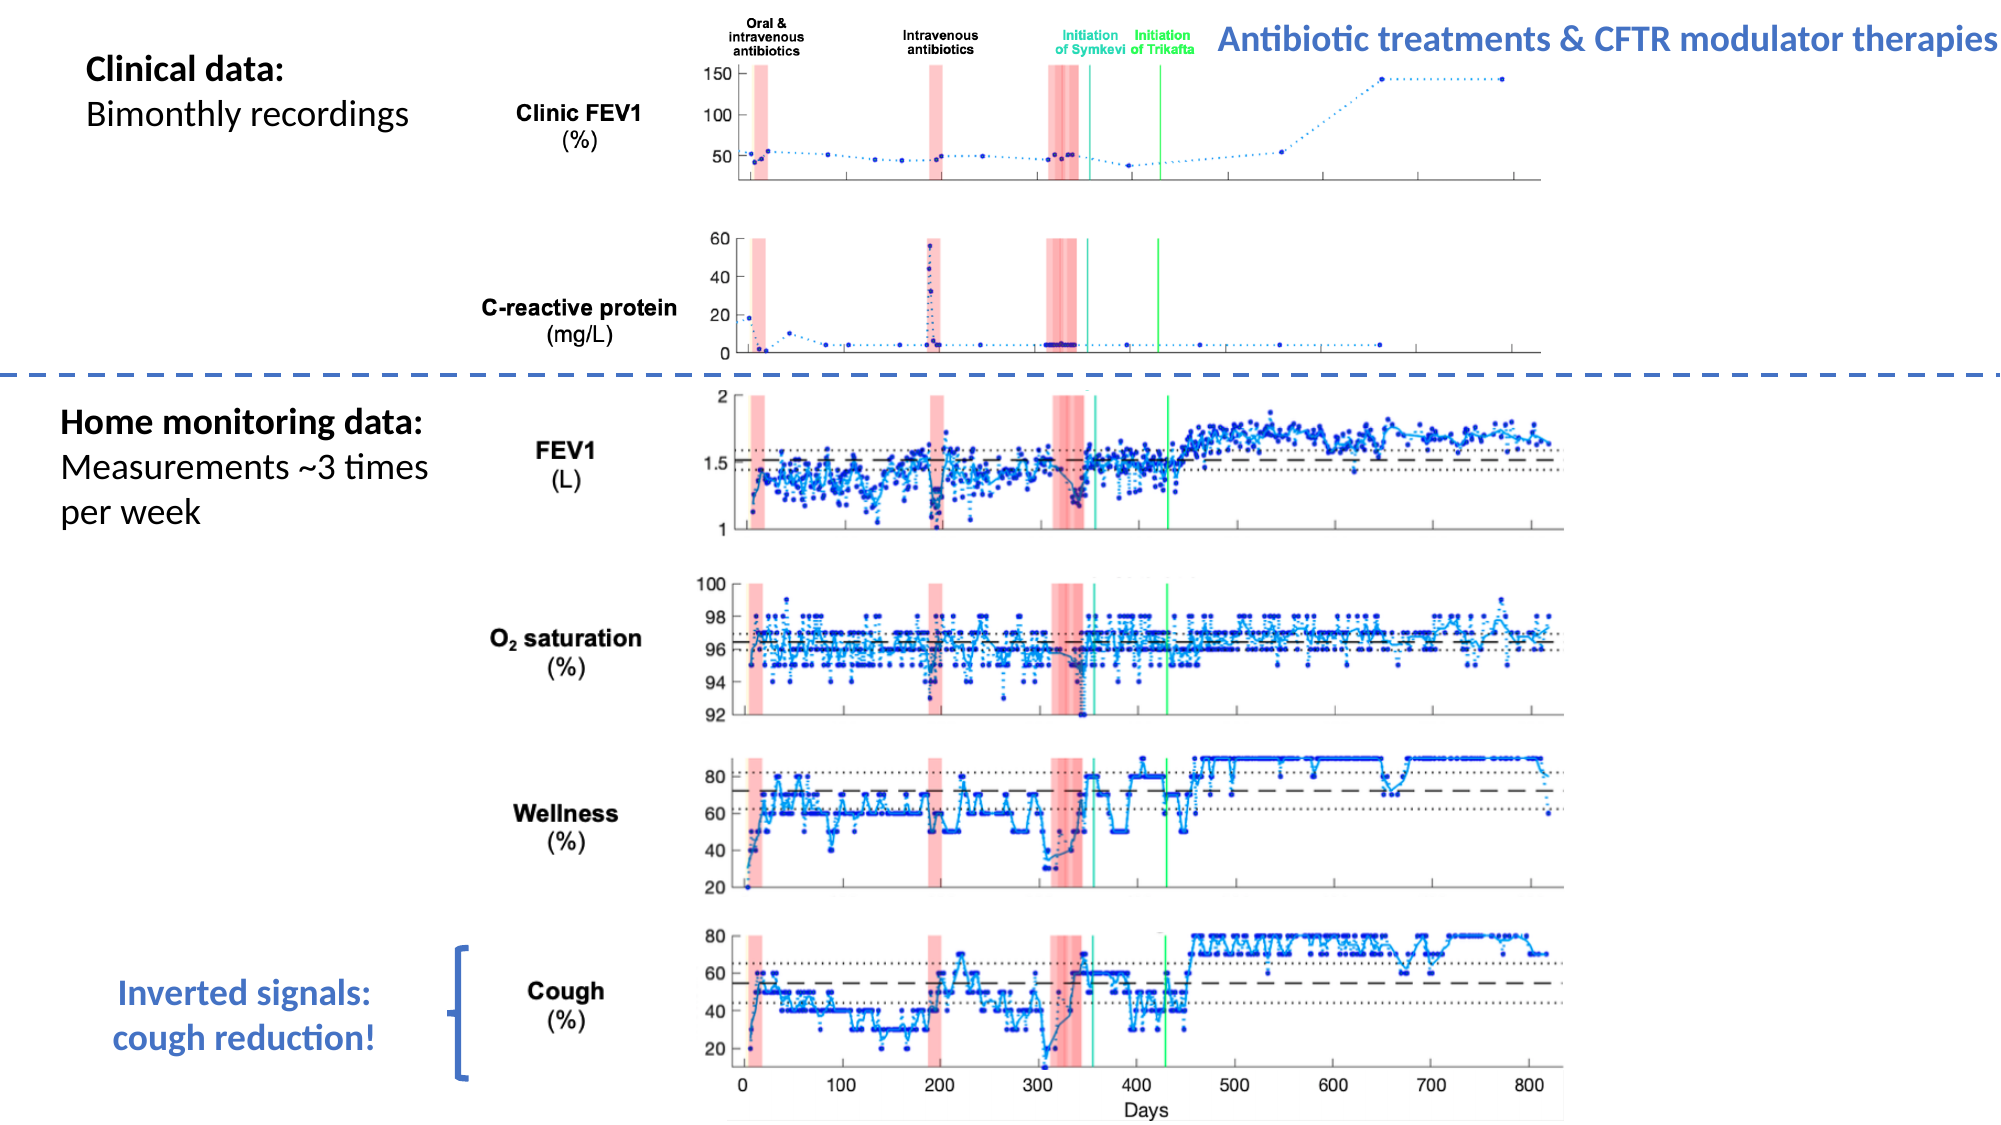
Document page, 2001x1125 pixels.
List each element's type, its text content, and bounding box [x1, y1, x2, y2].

text_box Inverted signals: cough reduction! [75, 960, 414, 1066]
text_box Antibiotic treatments & CFTR modulator therapies [1202, 6, 2000, 67]
picture [454, 18, 1541, 361]
text_box Home monitoring data: Measurements ~3 times per week [45, 389, 453, 540]
text_box Clinical data: Bimonthly recordings [71, 37, 425, 142]
picture [445, 390, 1596, 1121]
